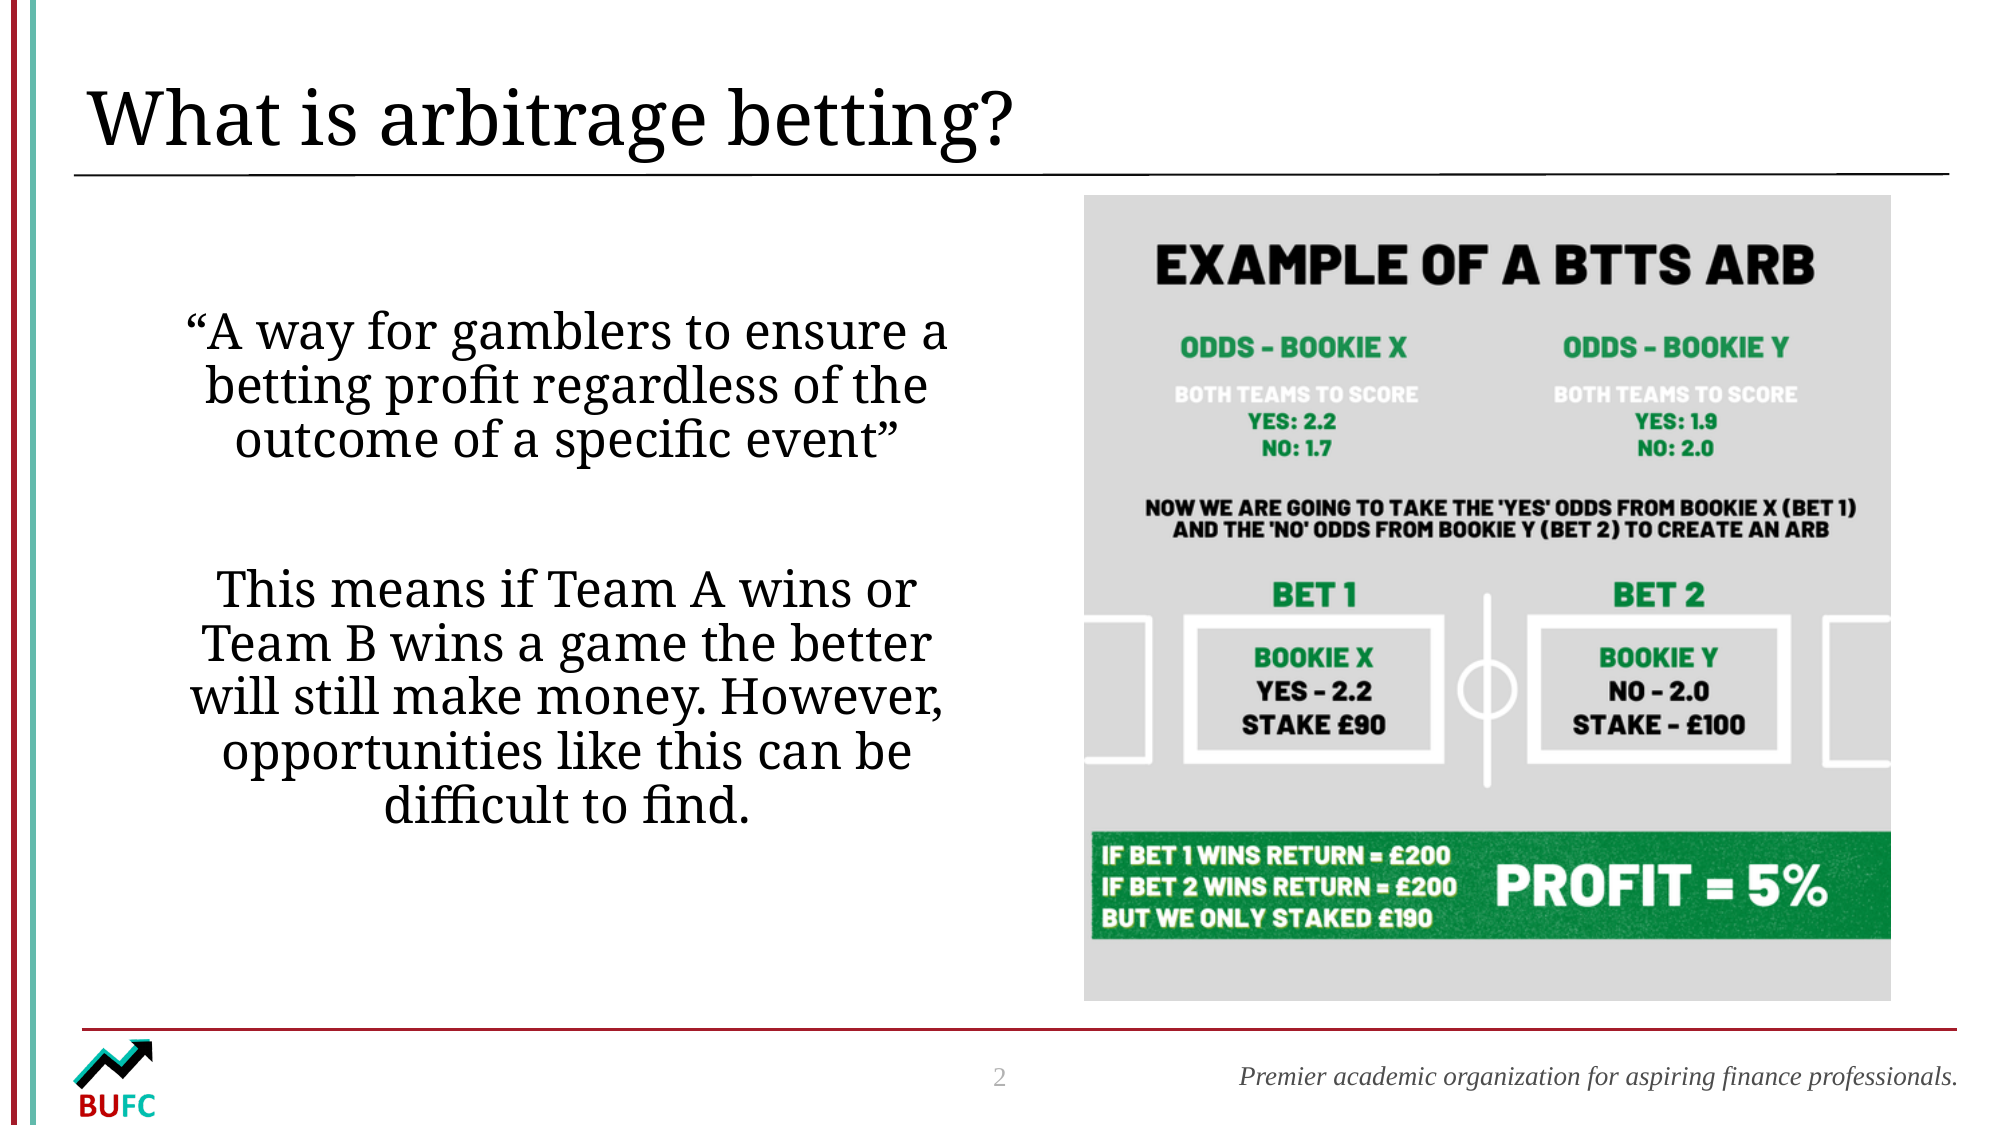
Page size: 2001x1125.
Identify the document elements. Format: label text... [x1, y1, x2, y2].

picture [71, 1029, 164, 1121]
picture [1084, 195, 1891, 1002]
list “A way for gamblers to ensure a betting profit regardless of the outcome of a specific event” This means if Team A wins or Team B wins a game the better will still make money. However, opportunities like this can be difficult to find. [164, 298, 971, 926]
slide_number 2 [915, 1054, 1085, 1097]
title What is arbitrage betting? [71, 59, 1948, 184]
